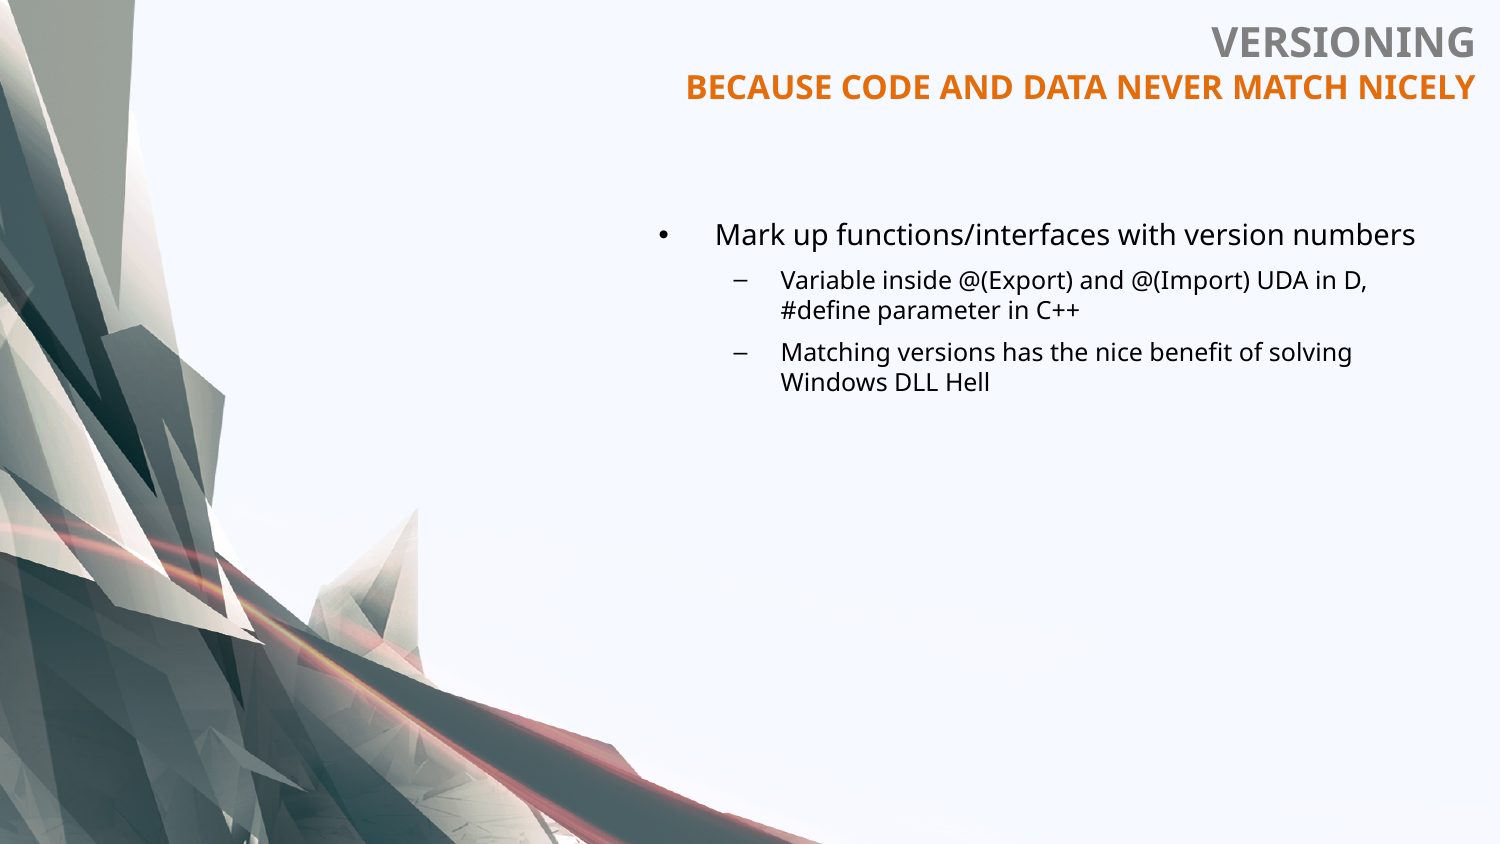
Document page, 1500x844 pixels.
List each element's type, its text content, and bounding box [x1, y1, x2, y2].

text_box Mark up functions/interfaces with version numbers Variable inside @(Export) and @(Import) UDA in D, #define parameter in C++ Matching versions has the nice benefit of solving Windows DLL Hell [643, 209, 1459, 729]
picture [0, 0, 1500, 844]
text_box VERSIONING BECAUSE CODE AND DATA NEVER MATCH NICELY [608, 8, 1492, 114]
